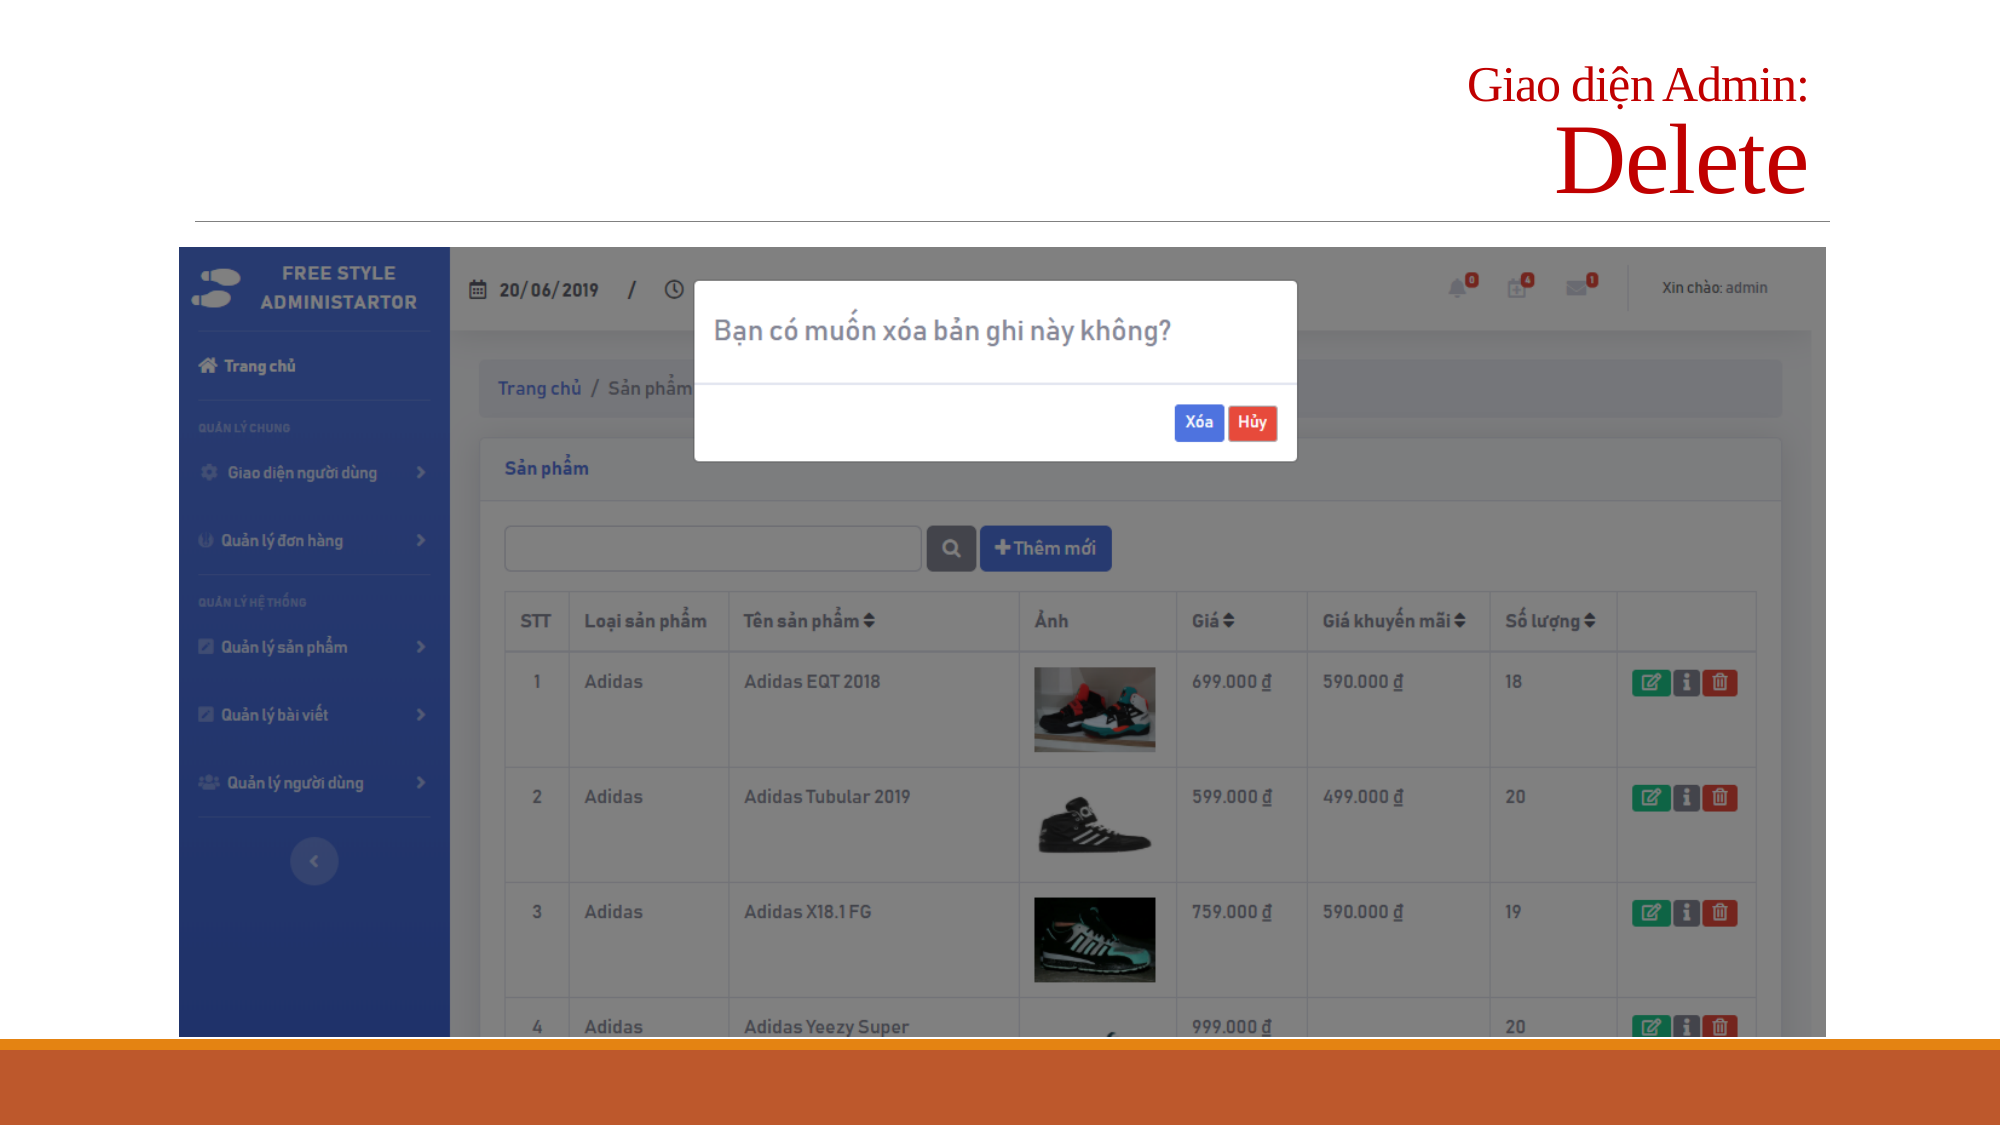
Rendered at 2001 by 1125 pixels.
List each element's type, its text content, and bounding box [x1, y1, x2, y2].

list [178, 247, 1826, 1037]
title Giao diện Admin: Delete [175, 0, 1826, 222]
